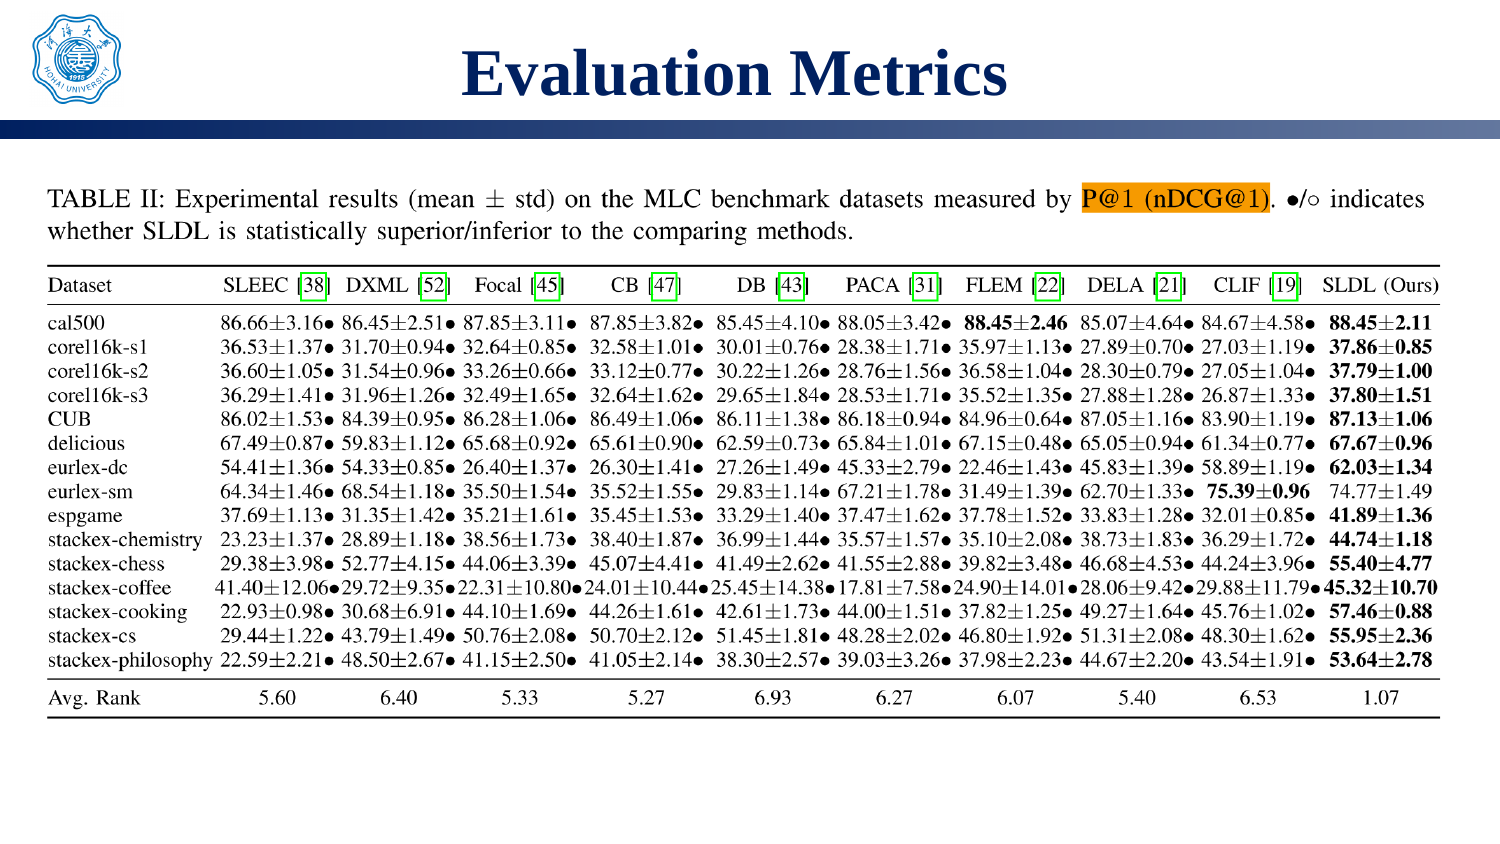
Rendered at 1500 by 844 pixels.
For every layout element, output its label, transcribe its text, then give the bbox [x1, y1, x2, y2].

picture [43, 173, 1457, 728]
title Evaluation Metrics [0, 1, 1471, 117]
